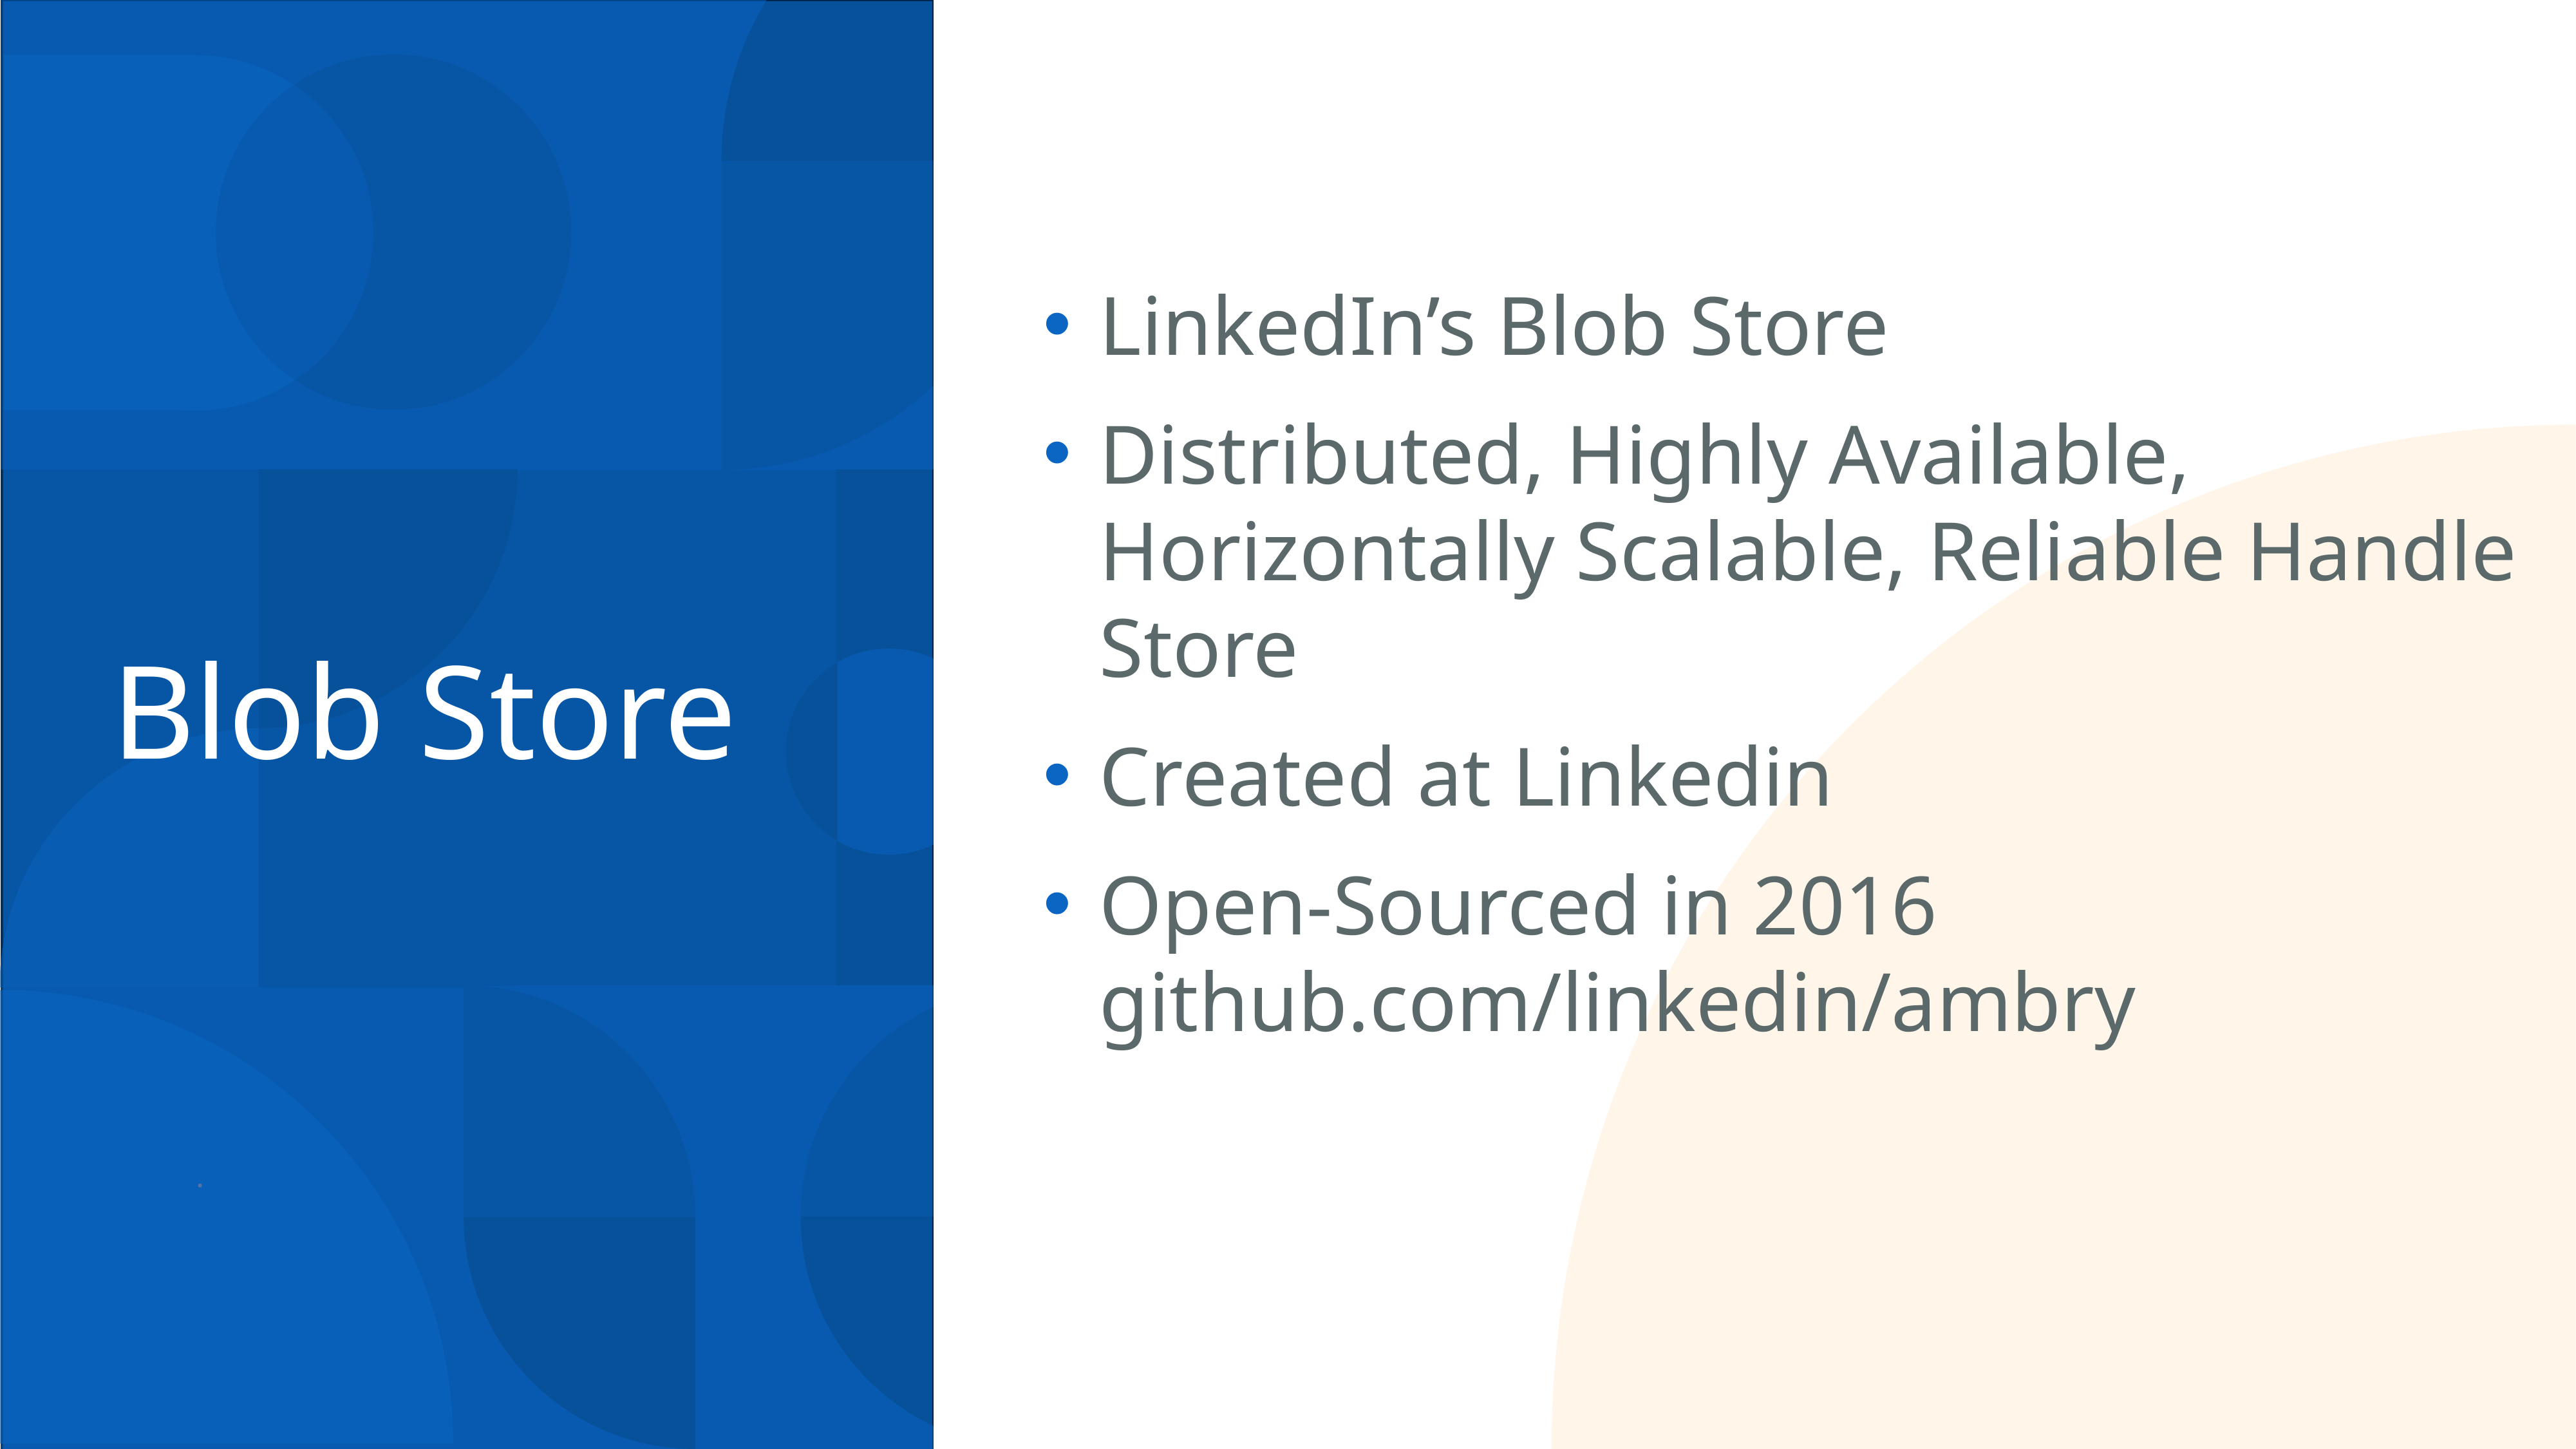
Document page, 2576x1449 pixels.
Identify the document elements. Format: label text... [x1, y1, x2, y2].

title Blob Store [111, 441, 819, 787]
list LinkedIn’s Blob Store Distributed, Highly Available, Horizontally Scalable, Reliable Handle Store Created at Linkedin Open-Sourced in 2016 github.com/linkedin/ambry [1043, 126, 2519, 1324]
